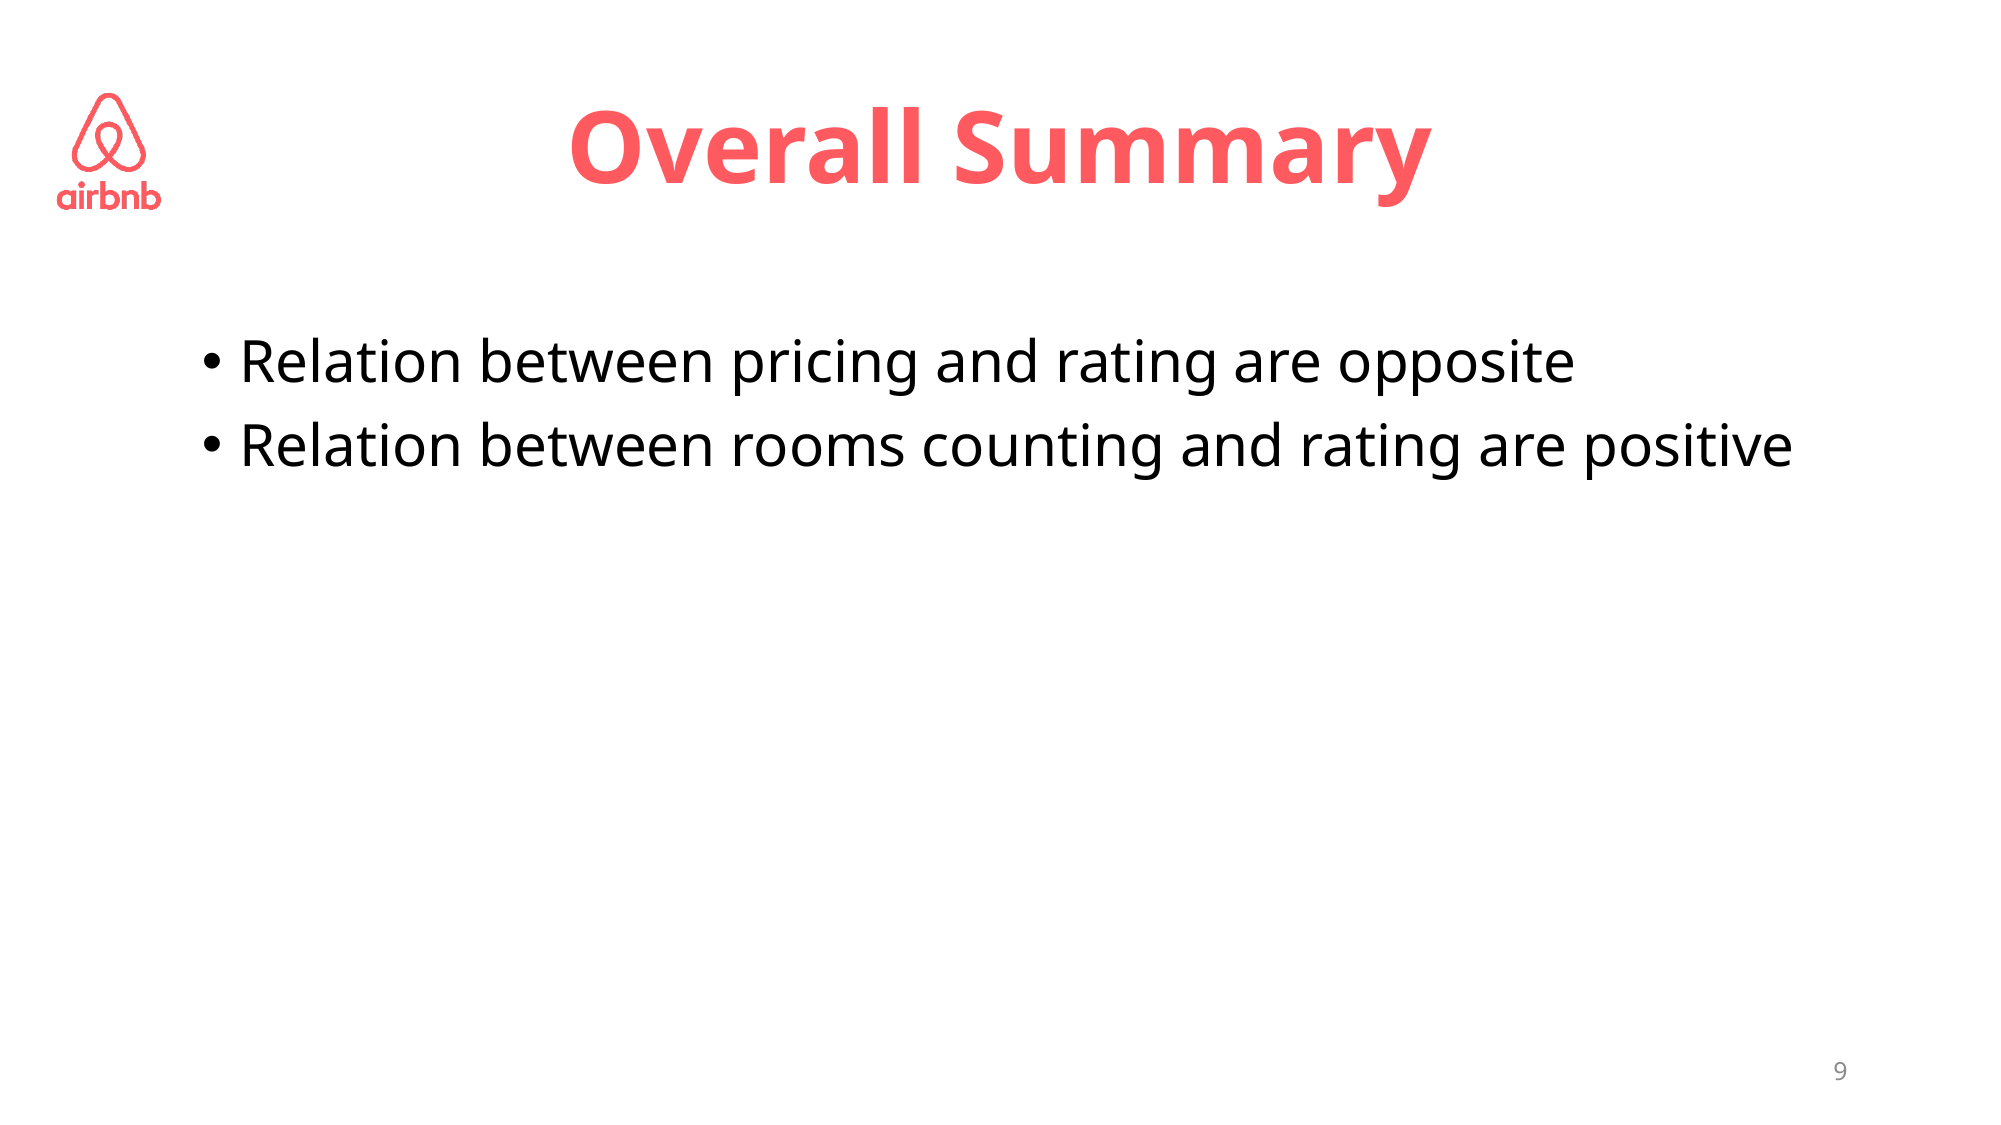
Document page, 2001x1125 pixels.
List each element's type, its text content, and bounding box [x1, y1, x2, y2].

picture [53, 91, 162, 211]
text_box Relation between pricing and rating are opposite Relation between rooms counting and rating are positive [187, 324, 1863, 1039]
title Overall Summary [162, 89, 1838, 213]
slide_number 9 [1412, 1042, 1863, 1103]
text_box [162, 299, 1838, 1014]
